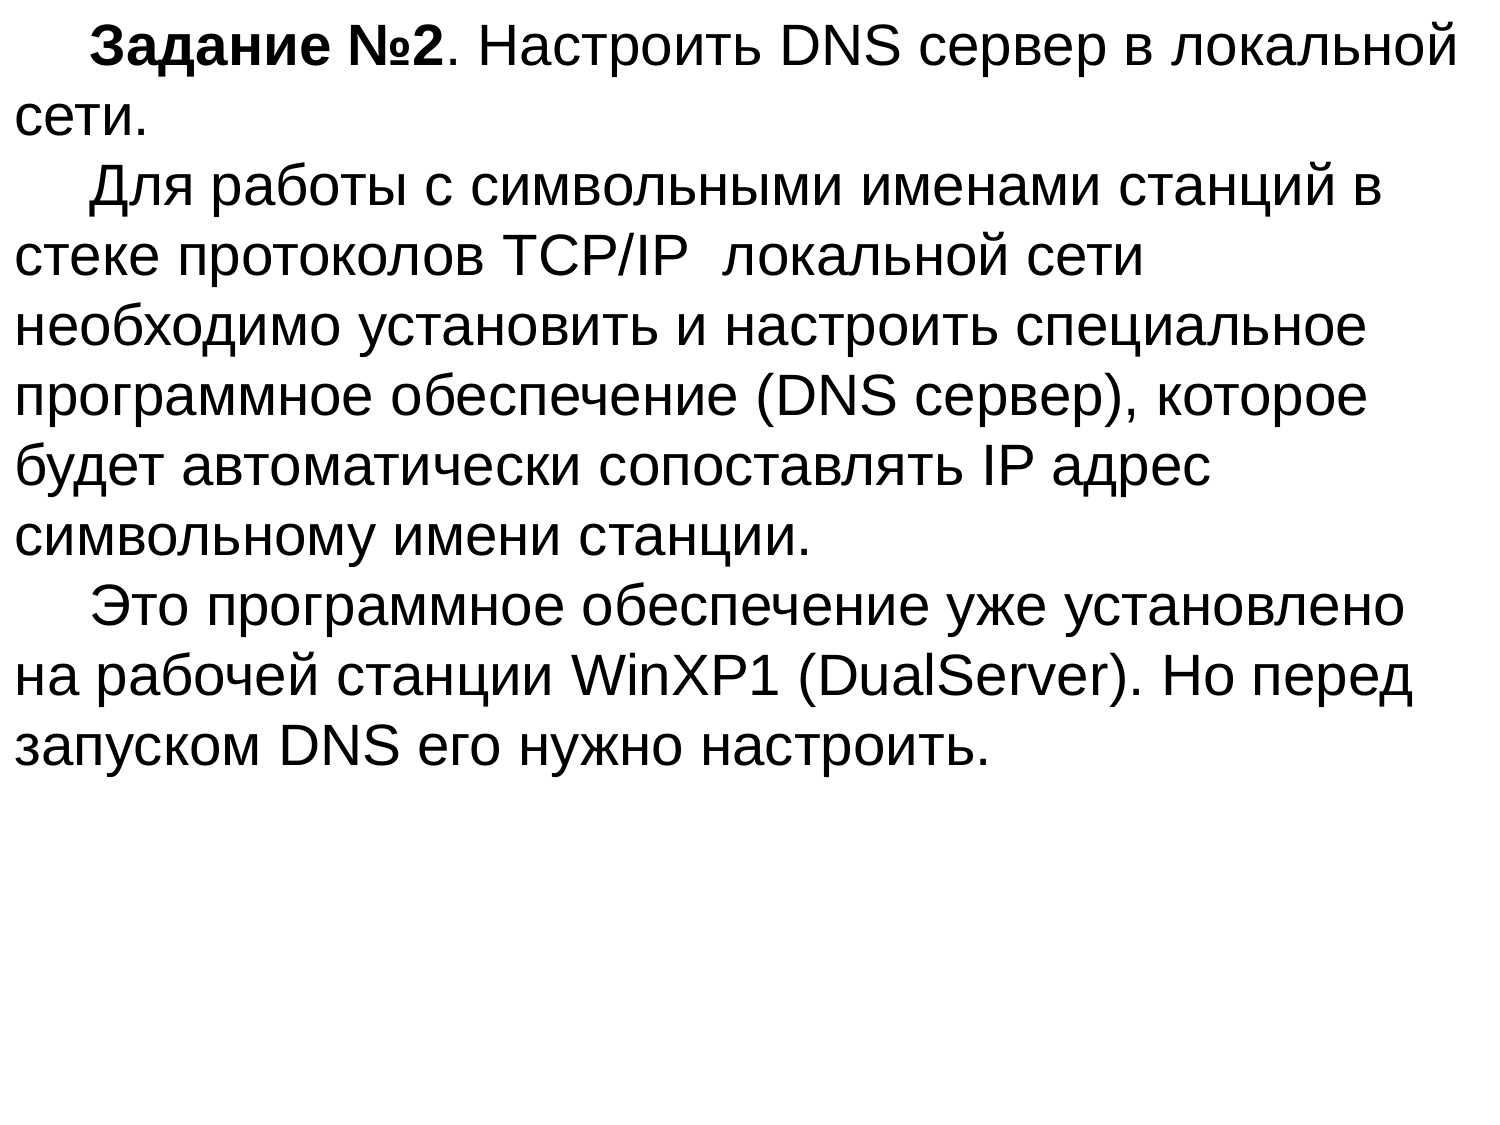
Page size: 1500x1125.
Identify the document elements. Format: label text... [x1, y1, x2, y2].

text_box Задание №2. Настроить DNS сервер в локальной сети. Для работы с символьными именами станций в стеке протоколов TCP/IP локальной сети необходимо установить и настроить специальное программное обеспечение (DNS сервер), которое будет автоматически сопоставлять IP адрес символьному имени станции. Это программное обеспечение уже установлено на рабочей станции WinXР1 (DualServer). Но перед запуском DNS его нужно настроить. [0, 0, 1500, 785]
